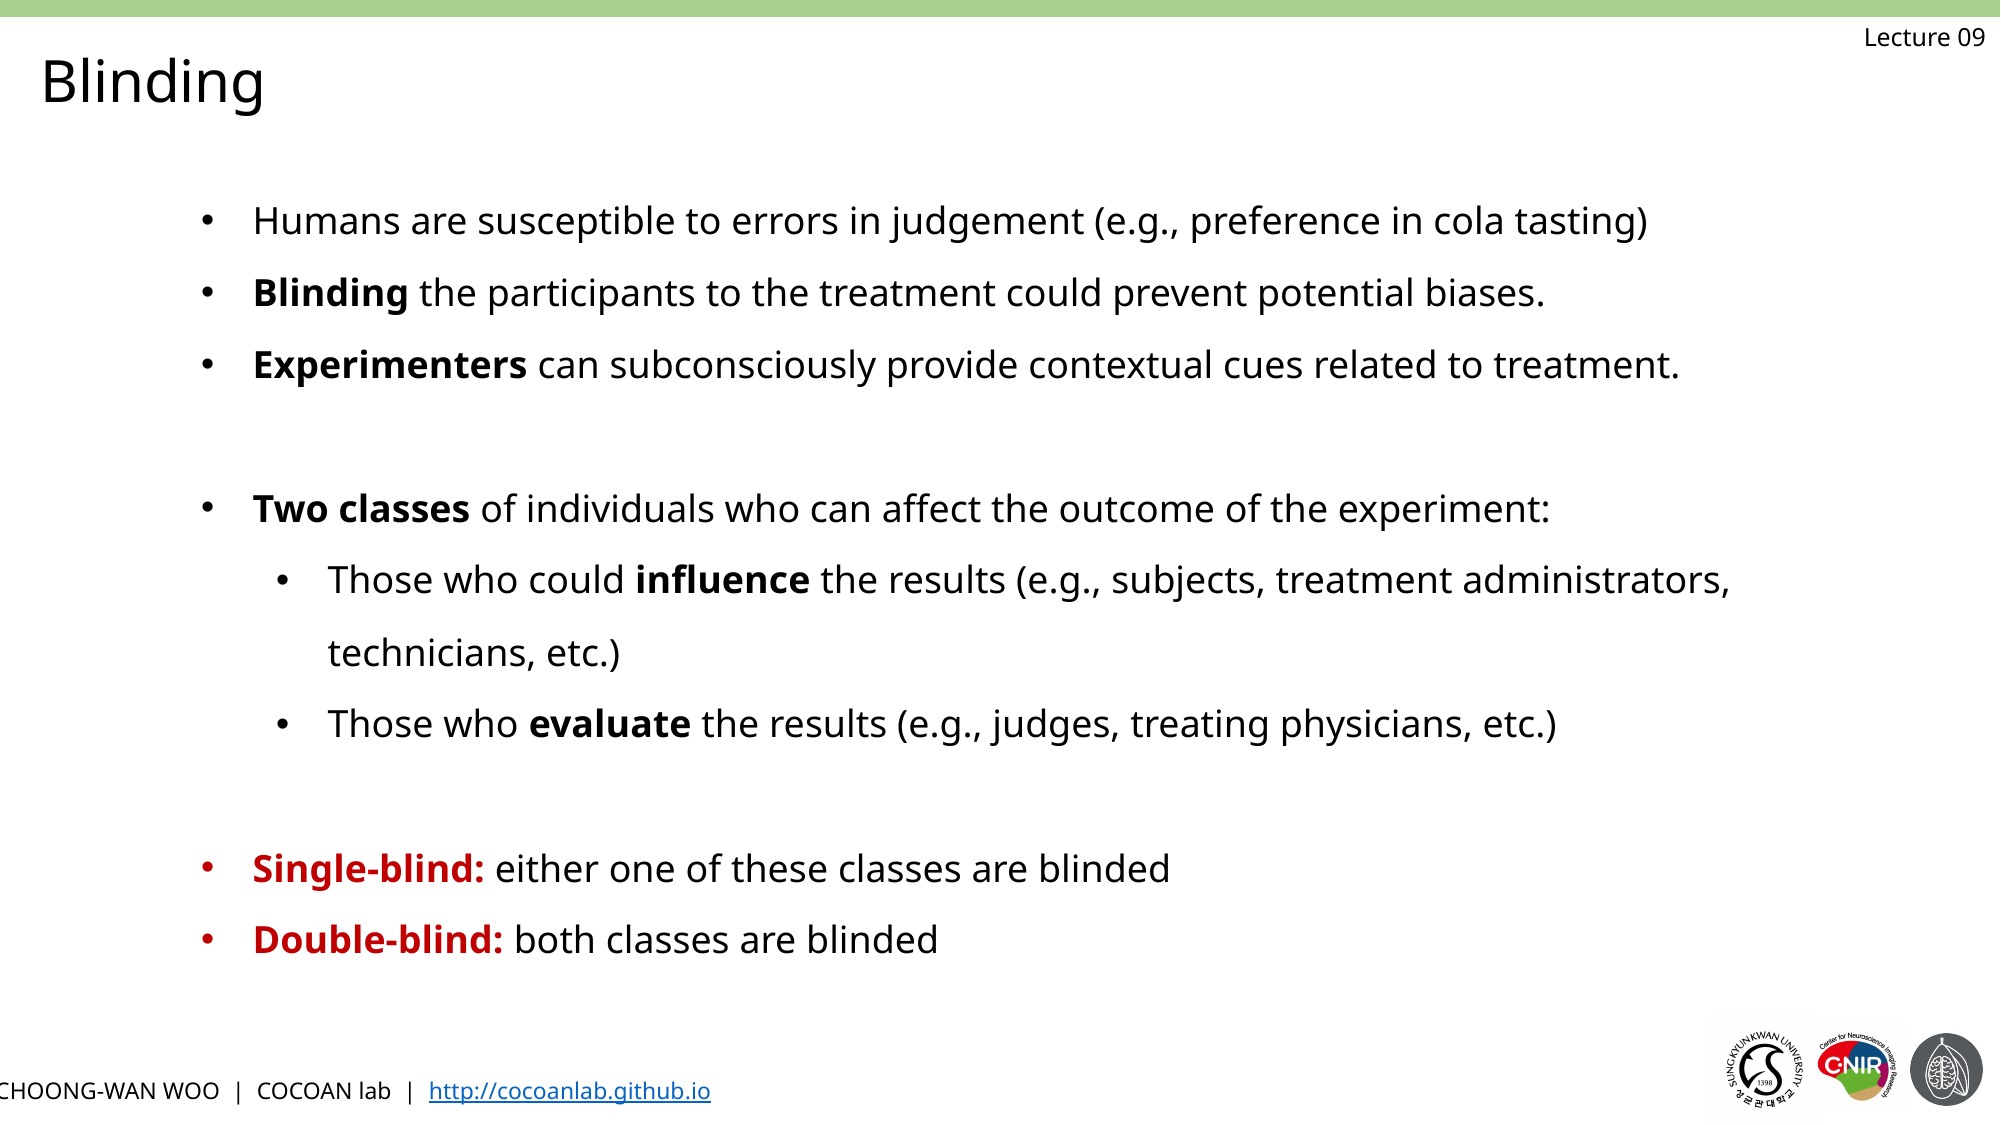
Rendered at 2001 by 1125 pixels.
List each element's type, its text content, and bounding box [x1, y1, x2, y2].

text_box Lecture 09 [1623, 13, 2000, 59]
text_box Humans are susceptible to errors in judgement (e.g., preference in cola tasting) Blinding the participants to the treatment could prevent potential biases. Experimenters can subconsciously provide contextual cues related to treatment. Two classes of individuals who can affect the outcome of the experiment: Those who could influence the results (e.g., subjects, treatment administrators, technicians, etc.) Those who evaluate the results (e.g., judges, treating physicians, etc.) Single-blind: either one of these classes are blinded Double-blind: both classes are blinded [186, 162, 1935, 969]
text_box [1709, 1014, 1983, 1125]
text_box [0, 0, 2000, 18]
text_box Blinding [25, 36, 282, 122]
text_box CHOONG-WAN WOO | COCOAN lab | http://cocoanlab.github.io [0, 1069, 727, 1116]
